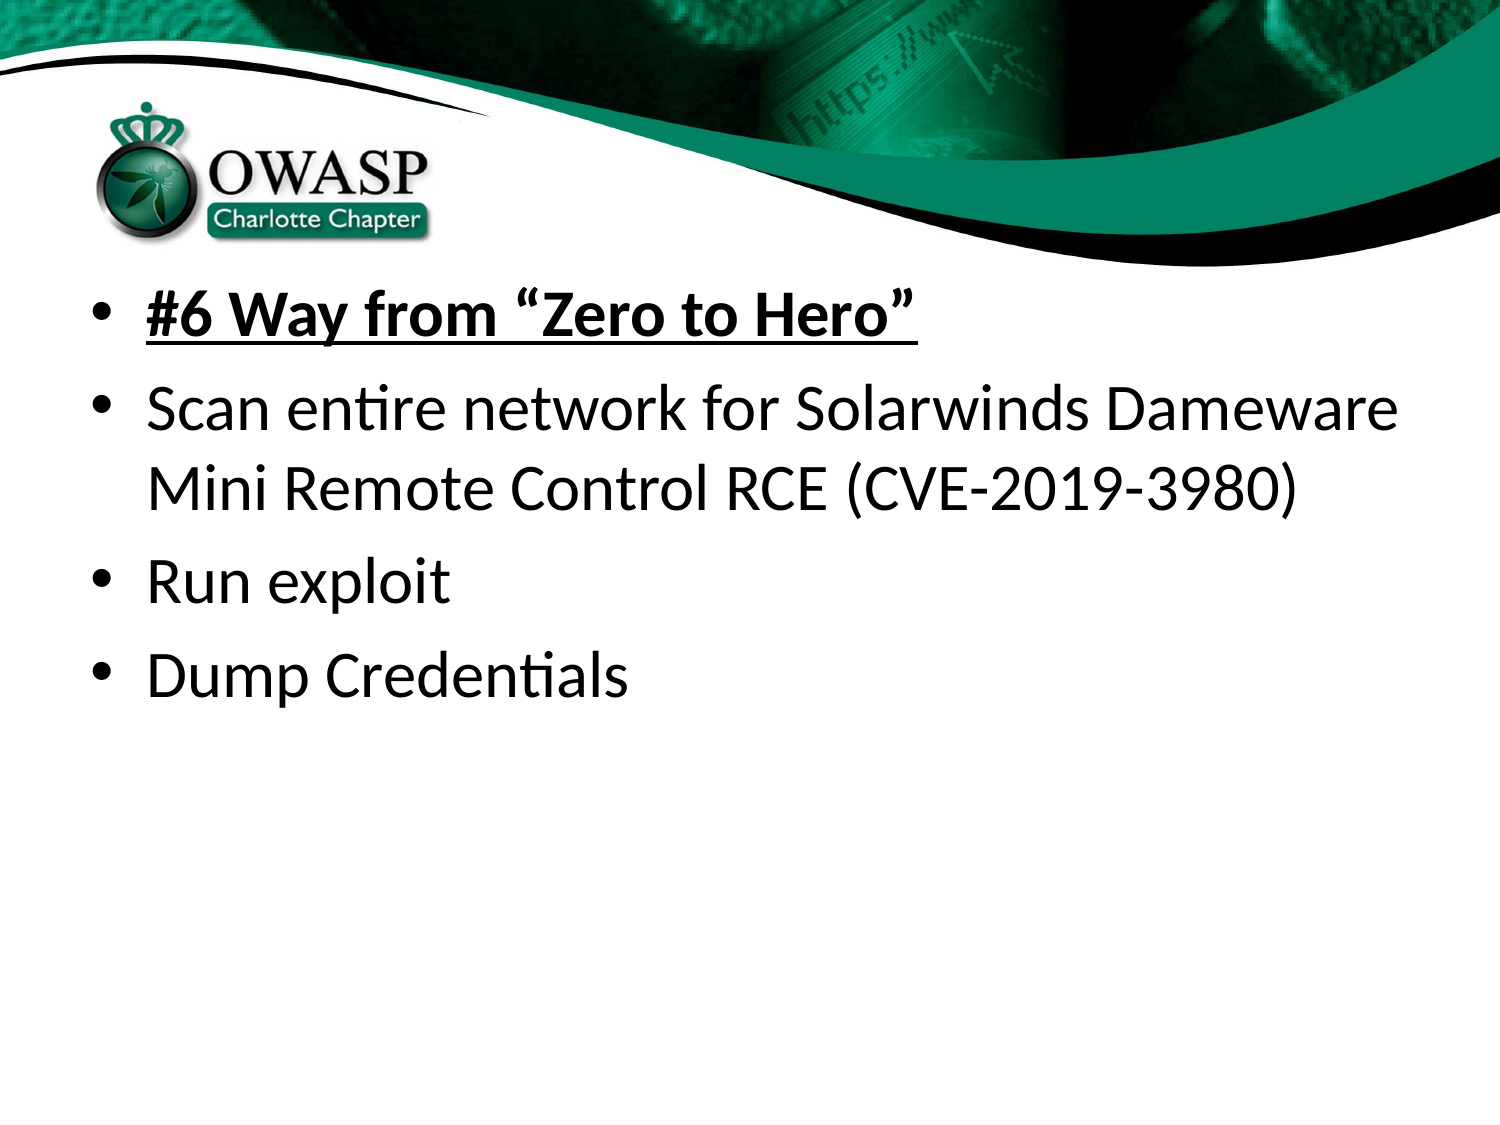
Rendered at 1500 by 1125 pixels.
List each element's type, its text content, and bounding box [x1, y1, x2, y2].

picture [0, 0, 1500, 1125]
list #6 Way from “Zero to Hero” Scan entire network for Solarwinds Dameware Mini Remote Control RCE (CVE-2019-3980) Run exploit Dump Credentials [75, 262, 1425, 1005]
